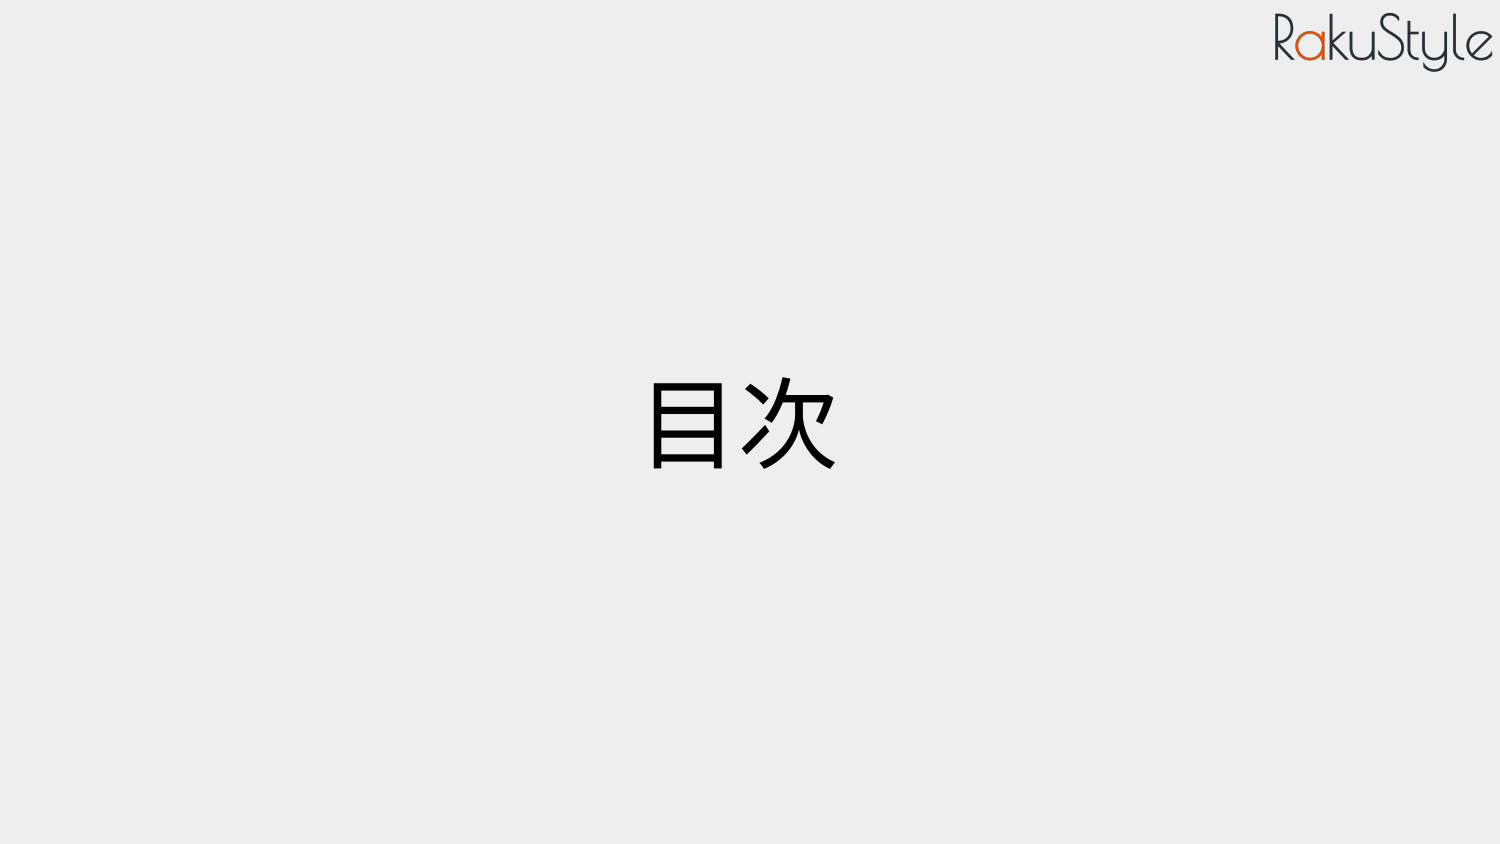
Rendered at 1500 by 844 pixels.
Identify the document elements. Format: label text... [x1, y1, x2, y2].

picture [1265, 0, 1500, 74]
title 目次 [39, 75, 1438, 769]
